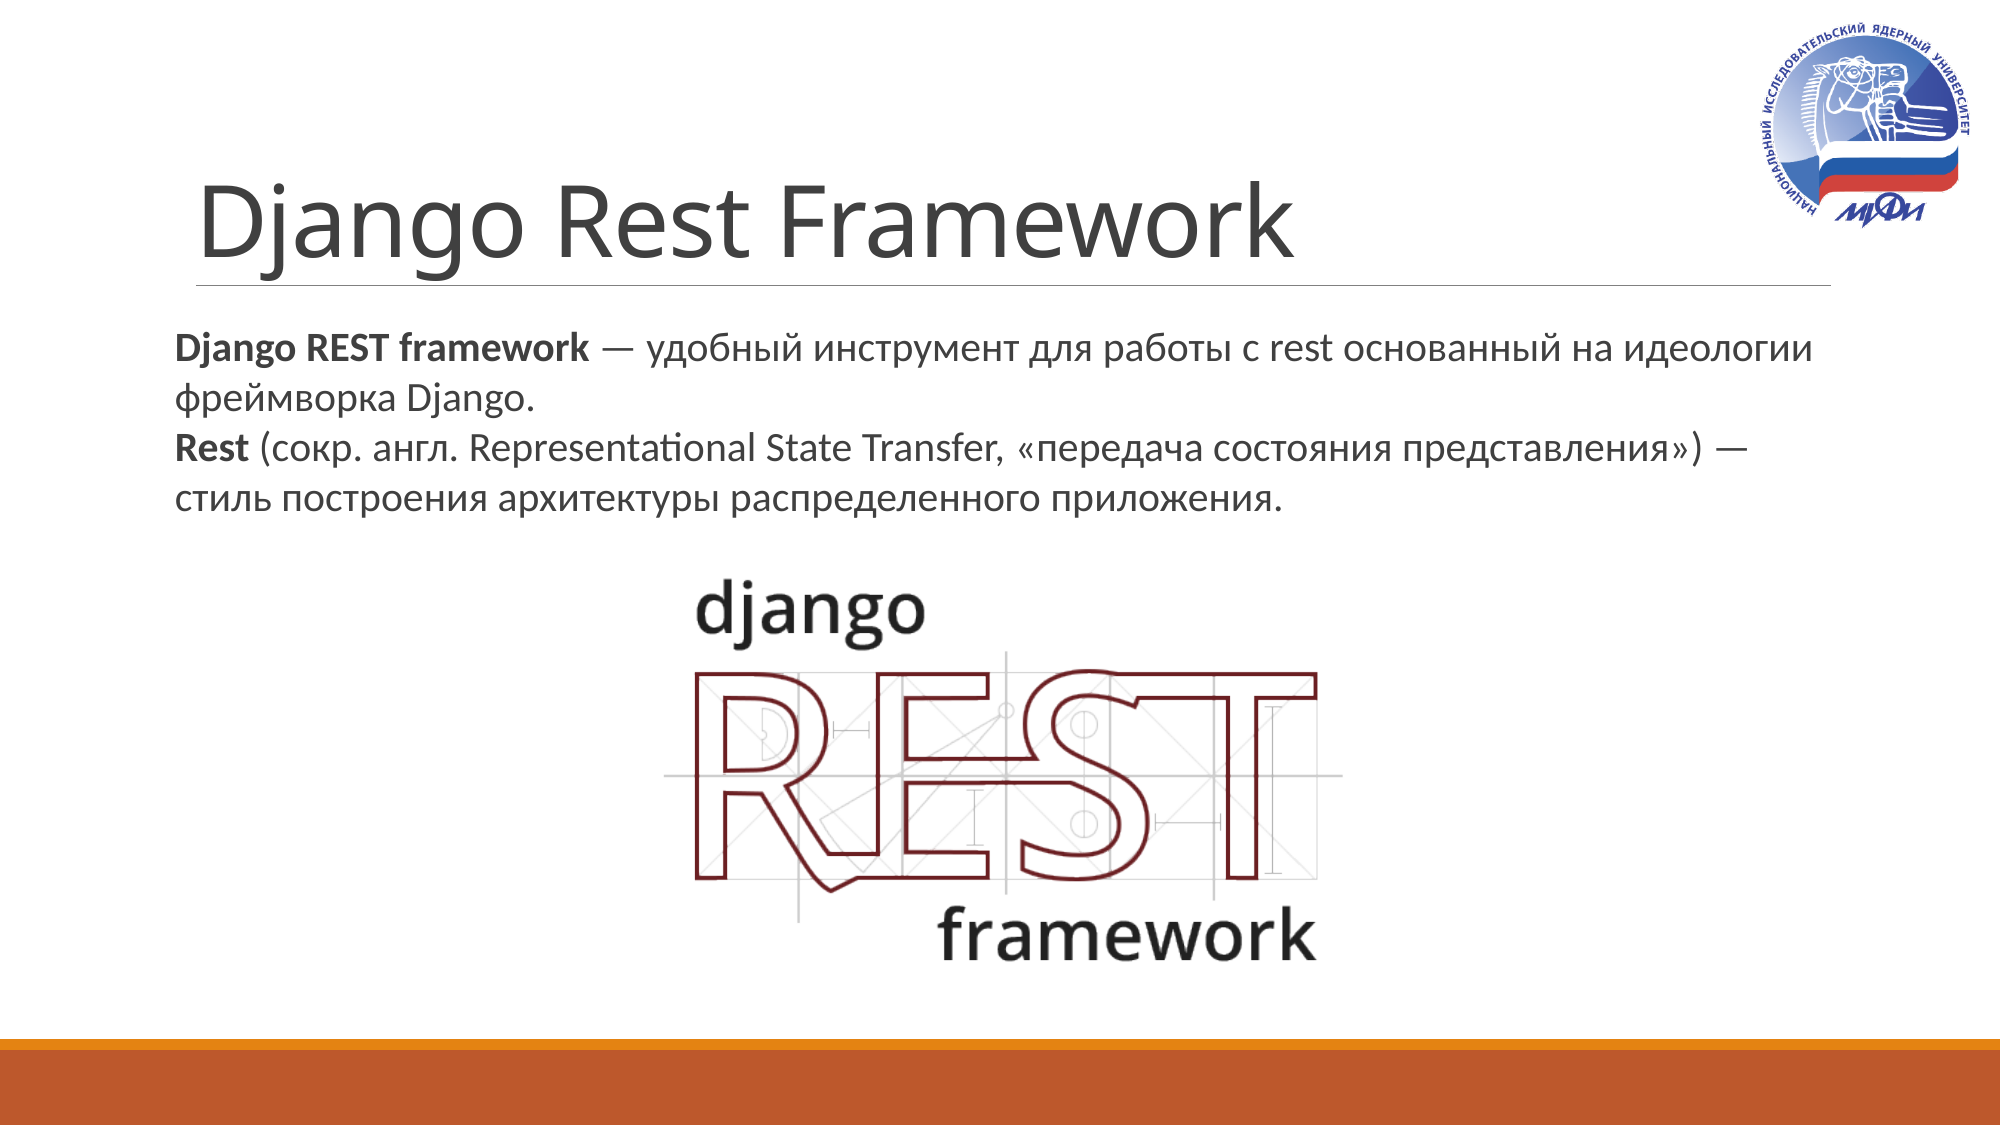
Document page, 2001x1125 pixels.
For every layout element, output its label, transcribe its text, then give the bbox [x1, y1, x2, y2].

text_box Django REST framework — удобный инструмент для работы с rest основанный на идеологии фреймворка Django. Rest (сокр. англ. Representational State Transfer, «передача состояния представления») — стиль построения архитектуры распределенного приложения. [159, 311, 1830, 572]
title Django Rest Framework [180, 47, 1830, 285]
picture [1757, 19, 1972, 230]
picture [559, 573, 1451, 968]
